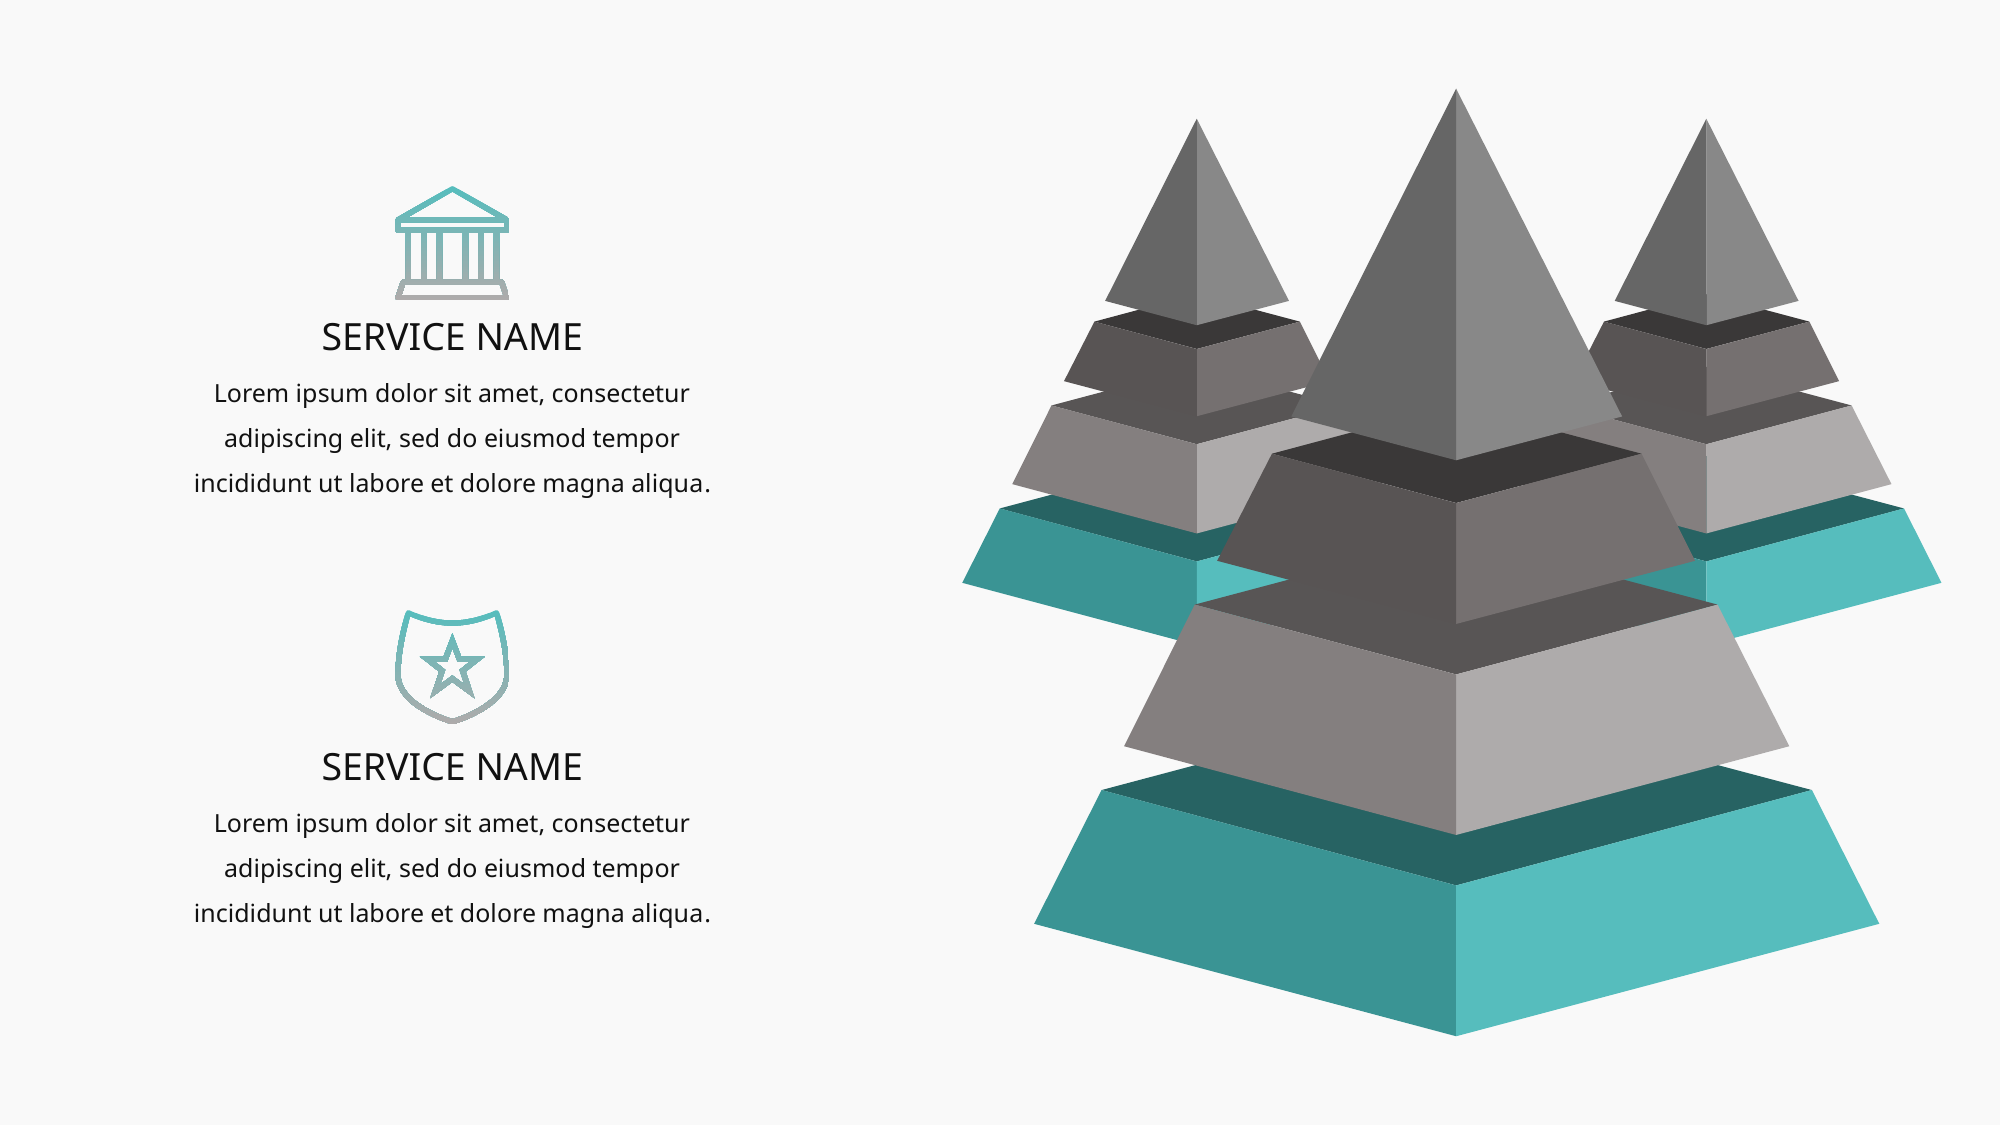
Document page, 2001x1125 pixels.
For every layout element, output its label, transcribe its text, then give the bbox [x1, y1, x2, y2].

text_box [1614, 118, 1707, 326]
text_box [1679, 495, 1903, 561]
text_box [395, 186, 510, 301]
text_box [1197, 580, 1716, 674]
text_box [1456, 789, 1880, 1037]
text_box [1606, 310, 1808, 348]
text_box [1096, 310, 1298, 348]
text_box [1273, 433, 1640, 502]
text_box [1589, 321, 1707, 417]
text_box [1105, 118, 1197, 326]
text_box [1053, 392, 1302, 444]
text_box SERVICE NAME [321, 312, 584, 358]
text_box [1124, 604, 1457, 835]
text_box [1611, 392, 1850, 444]
text_box [1217, 453, 1457, 624]
text_box [1627, 558, 1706, 601]
text_box Lorem ipsum dolor sit amet, consectetur adipiscing elit, sed do eiusmod tempor incididunt ut labore et dolore magna aliqua. [180, 792, 725, 928]
text_box [1063, 321, 1197, 417]
text_box [1707, 120, 1799, 326]
text_box [1196, 555, 1286, 604]
text_box [1457, 453, 1696, 624]
text_box Lorem ipsum dolor sit amet, consectetur adipiscing elit, sed do eiusmod tempor incididunt ut labore et dolore magna aliqua. [180, 362, 725, 498]
text_box [1012, 405, 1197, 534]
text_box [1707, 405, 1892, 534]
text_box [1197, 321, 1319, 417]
text_box [1457, 604, 1790, 835]
text_box [1102, 765, 1811, 885]
text_box [1034, 789, 1456, 1037]
text_box [1706, 508, 1942, 638]
text_box SERVICE NAME [321, 742, 584, 788]
text_box [1457, 90, 1623, 461]
text_box [1001, 495, 1235, 561]
text_box [395, 610, 510, 725]
text_box [1291, 88, 1457, 461]
text_box [1197, 119, 1289, 326]
text_box [1564, 419, 1707, 534]
text_box [962, 508, 1196, 640]
text_box [1197, 418, 1349, 534]
text_box [1707, 321, 1840, 417]
